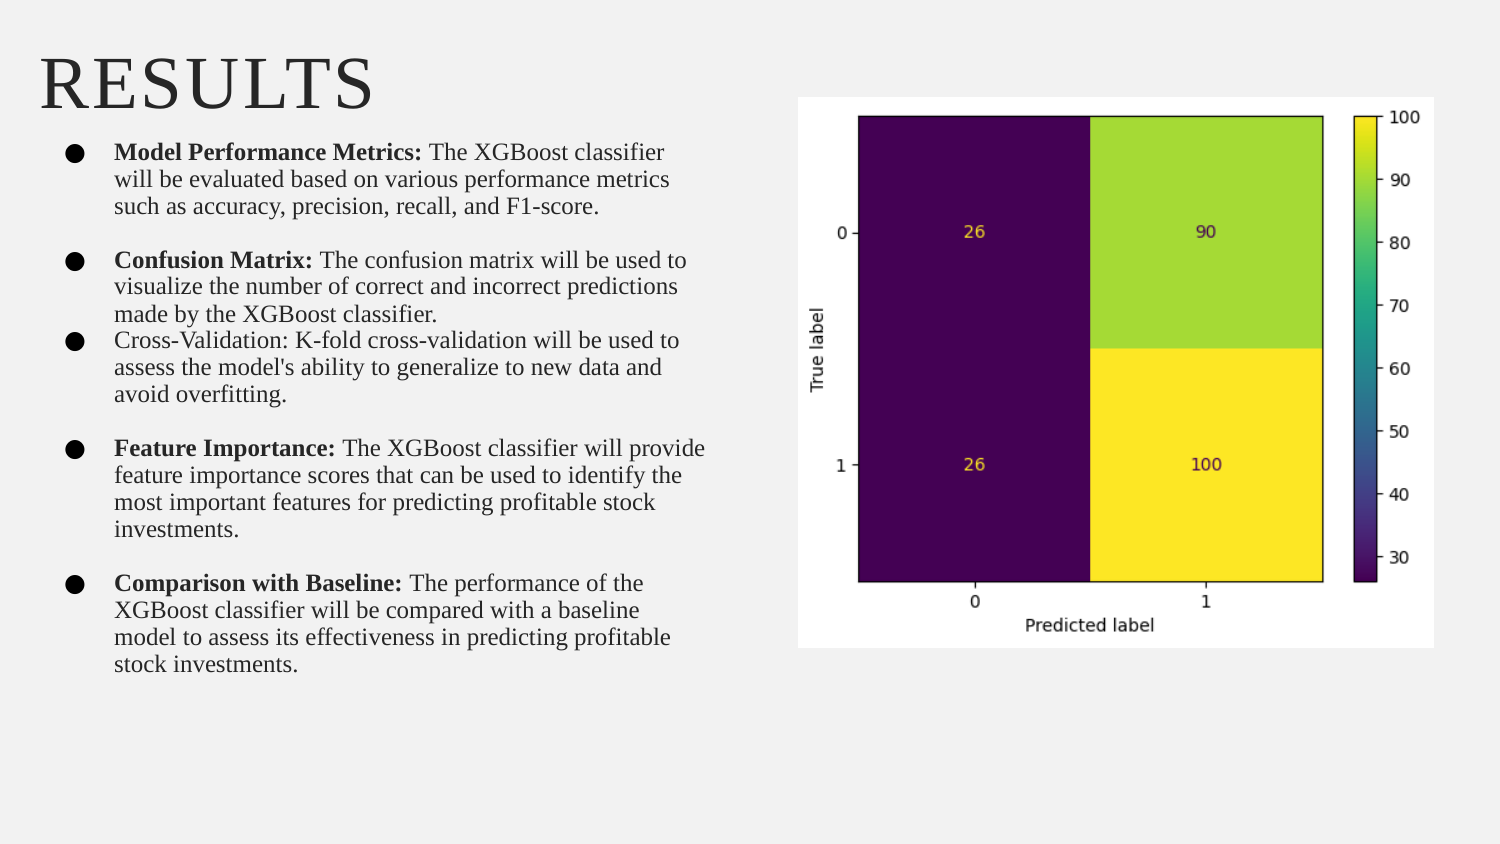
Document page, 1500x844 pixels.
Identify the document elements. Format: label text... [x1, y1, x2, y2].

picture [798, 97, 1434, 648]
list Model Performance Metrics: The XGBoost classifier will be evaluated based on various performance metrics such as accuracy, precision, recall, and F1-score. Confusion Matrix: The confusion matrix will be used to visualize the number of correct and incorrect predictions made by the XGBoost classifier. Cross-Validation: K-fold cross-validation will be used to assess the model's ability to generalize to new data and avoid overfitting. Feature Importance: The XGBoost classifier will provide feature importance scores that can be used to identify the most important features for predicting profitable stock investments. Comparison with Baseline: The performance of the XGBoost classifier will be compared with a baseline model to assess its effectiveness in predicting profitable stock investments. [27, 127, 718, 771]
title Results [25, 30, 1175, 192]
